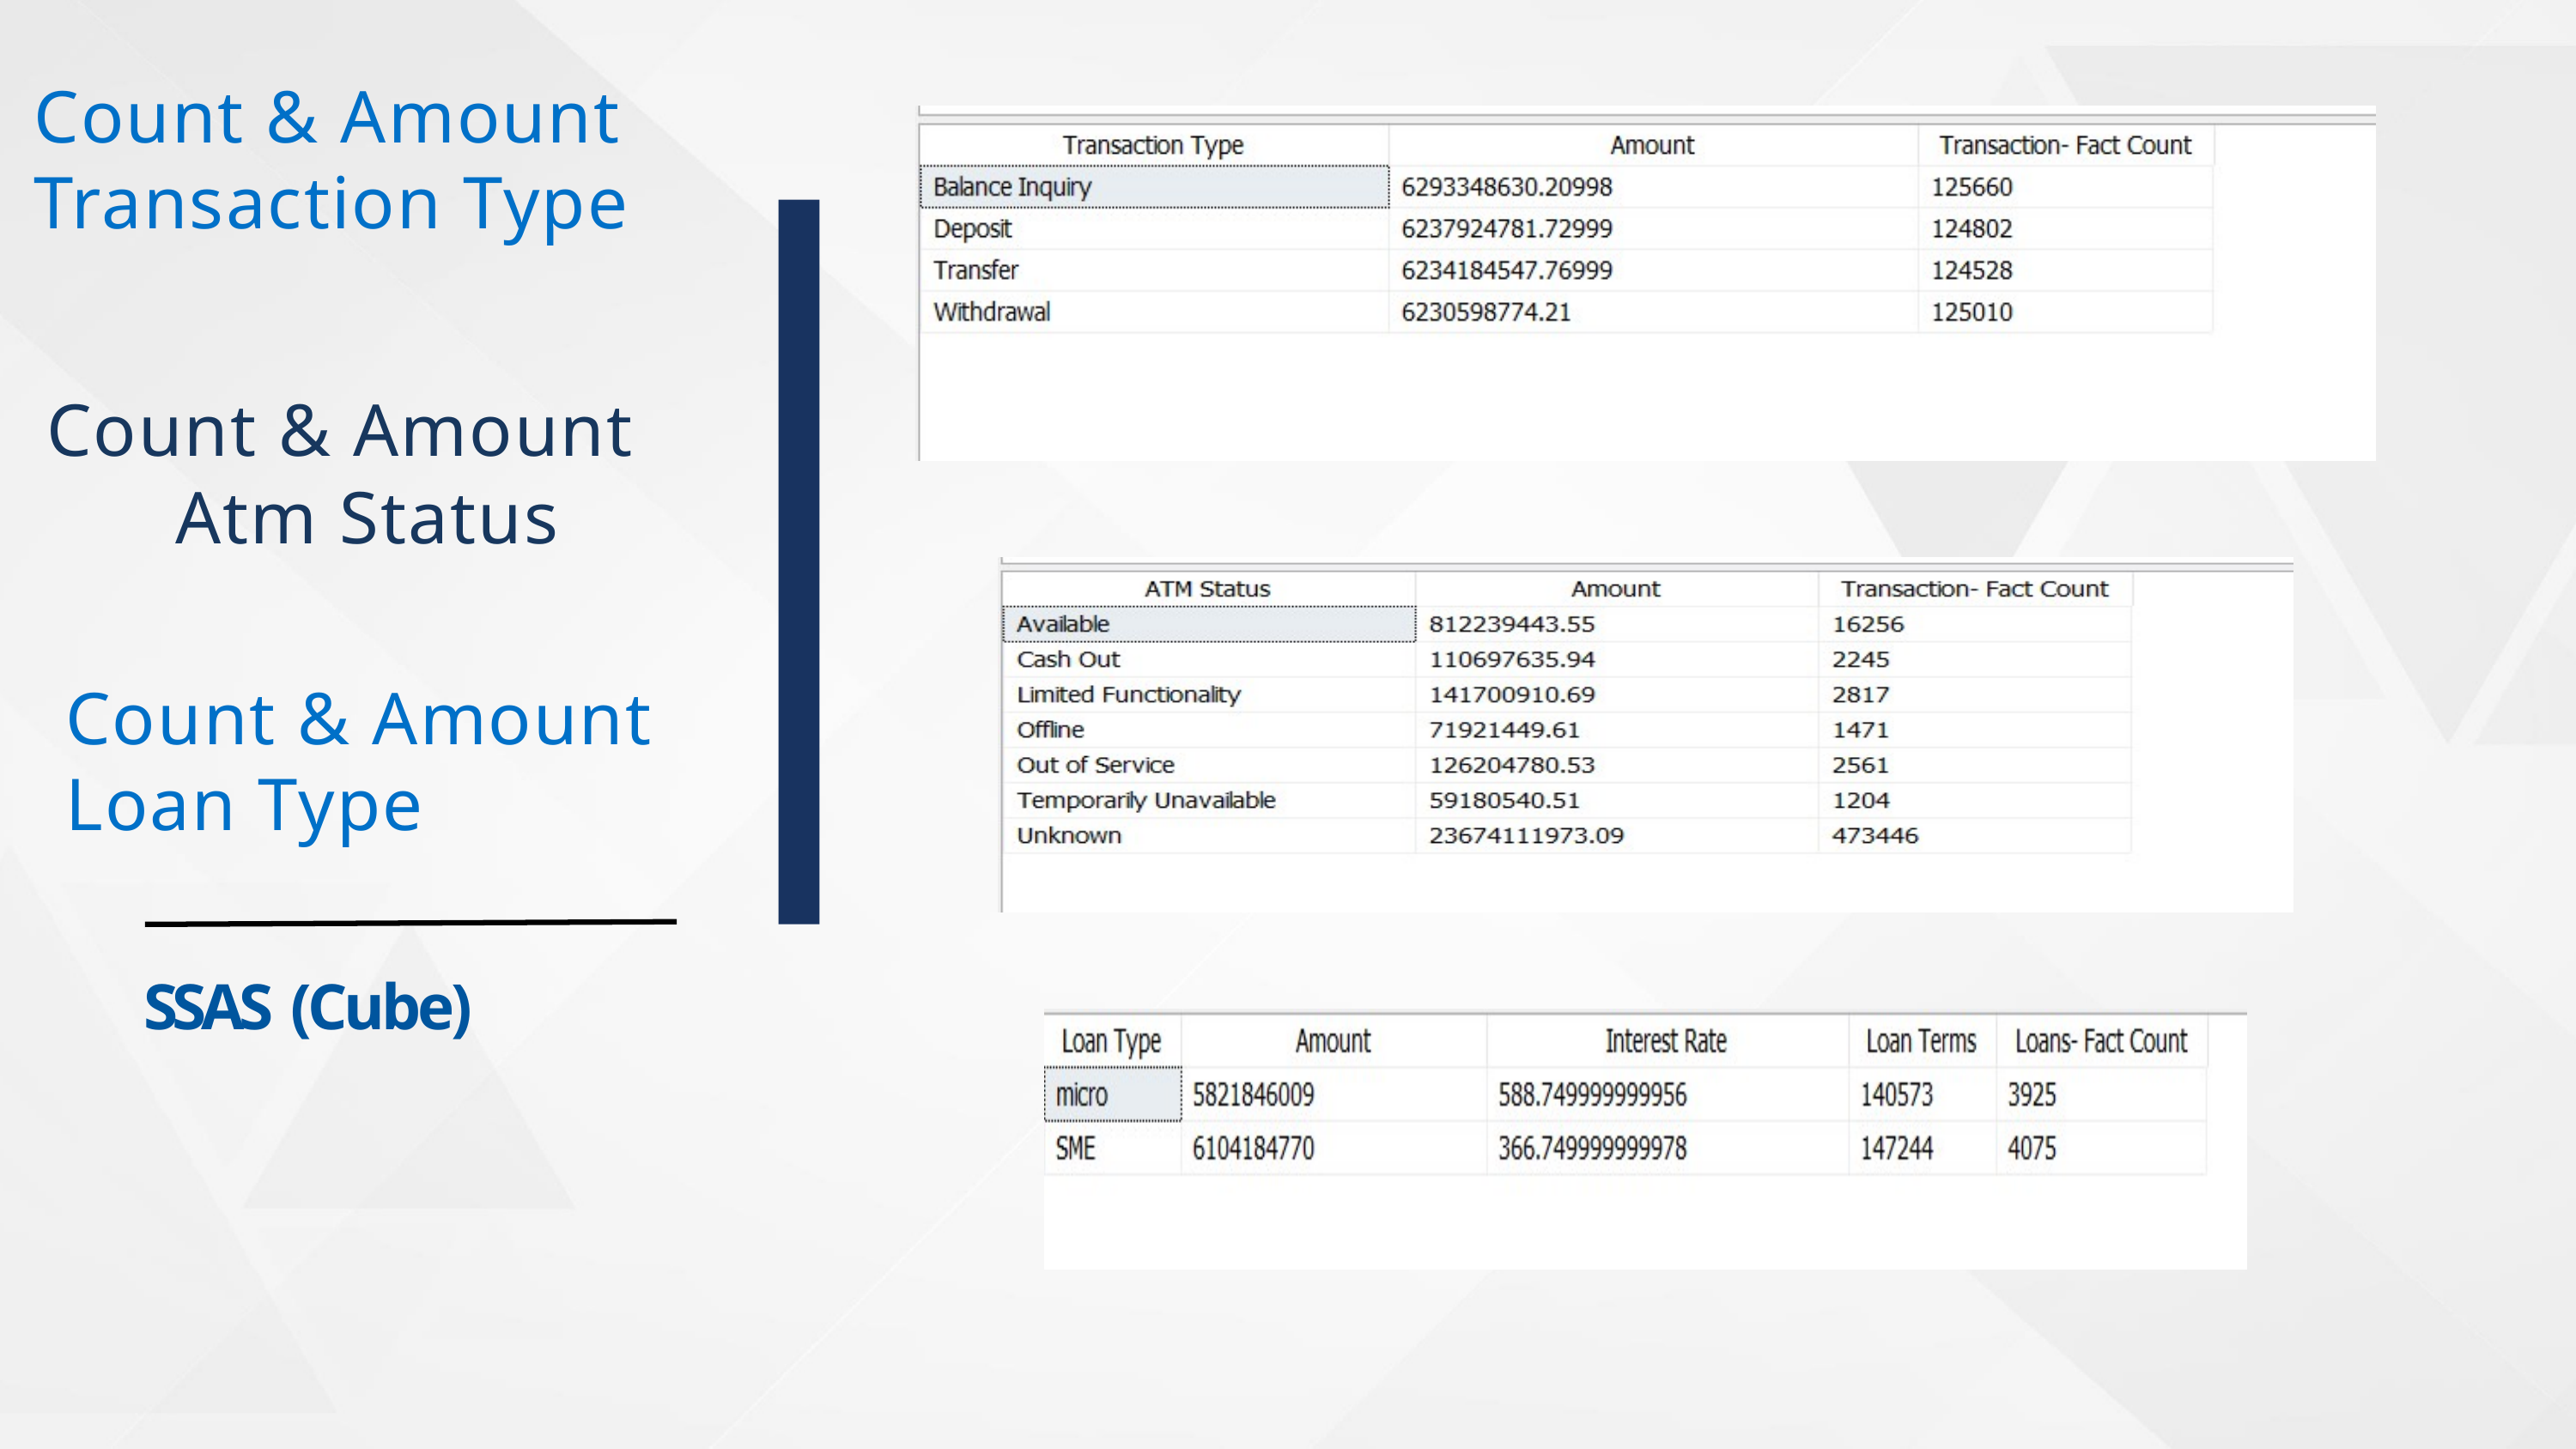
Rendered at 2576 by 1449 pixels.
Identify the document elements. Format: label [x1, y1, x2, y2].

picture [915, 106, 2376, 461]
picture [998, 557, 2293, 912]
picture [1044, 1009, 2247, 1270]
text_box [0, 0, 2576, 1449]
